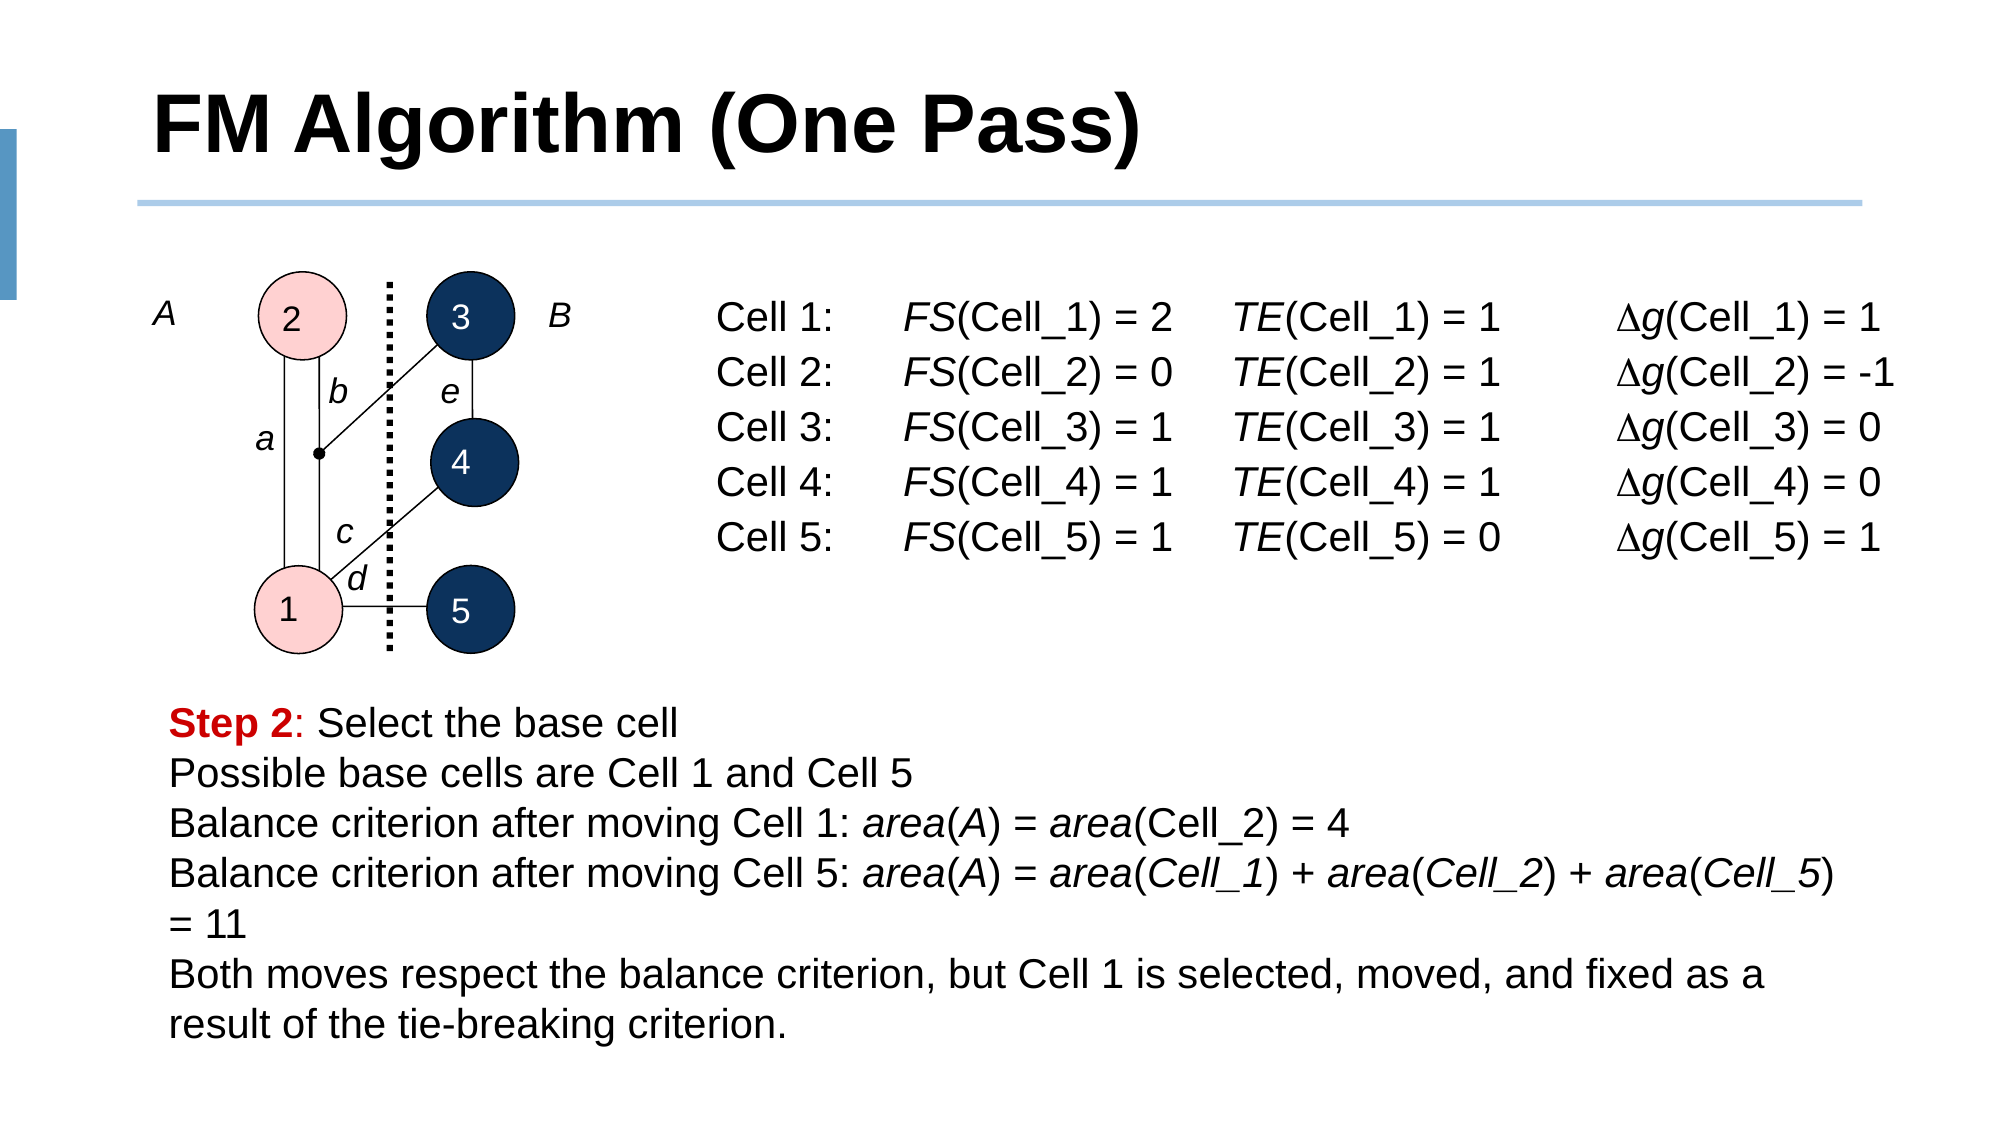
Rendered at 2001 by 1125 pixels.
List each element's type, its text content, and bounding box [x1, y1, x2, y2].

text_box Cell 1: FS(Cell_1) = 2 TE(Cell_1) = 1 g(Cell_1) = 1 Cell 2: FS(Cell_2) = 0 TE(Cell_2) = 1 g(Cell_2) = -1 Cell 3: FS(Cell_3) = 1 TE(Cell_3) = 1 g(Cell_3) = 0 Cell 4: FS(Cell_4) = 1 TE(Cell_4) = 1 g(Cell_4) = 0 Cell 5: FS(Cell_5) = 1 TE(Cell_5) = 0 g(Cell_5) = 1 [684, 277, 1911, 571]
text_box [137, 271, 657, 654]
text_box Step 2: Select the base cell Possible base cells are Cell 1 and Cell 5 Balance criterion after moving Cell 1: area(A) = area(Cell_2) = 4 Balance criterion after moving Cell 5: area(A) = area(Cell_1) + area(Cell_2) + area(Cell_5) = 11 Both moves respect the balance criterion, but Cell 1 is selected, moved, and fixed as a result of the tie-breaking criterion. [137, 688, 1863, 1058]
title FM Algorithm (One Pass) [137, 42, 1863, 208]
